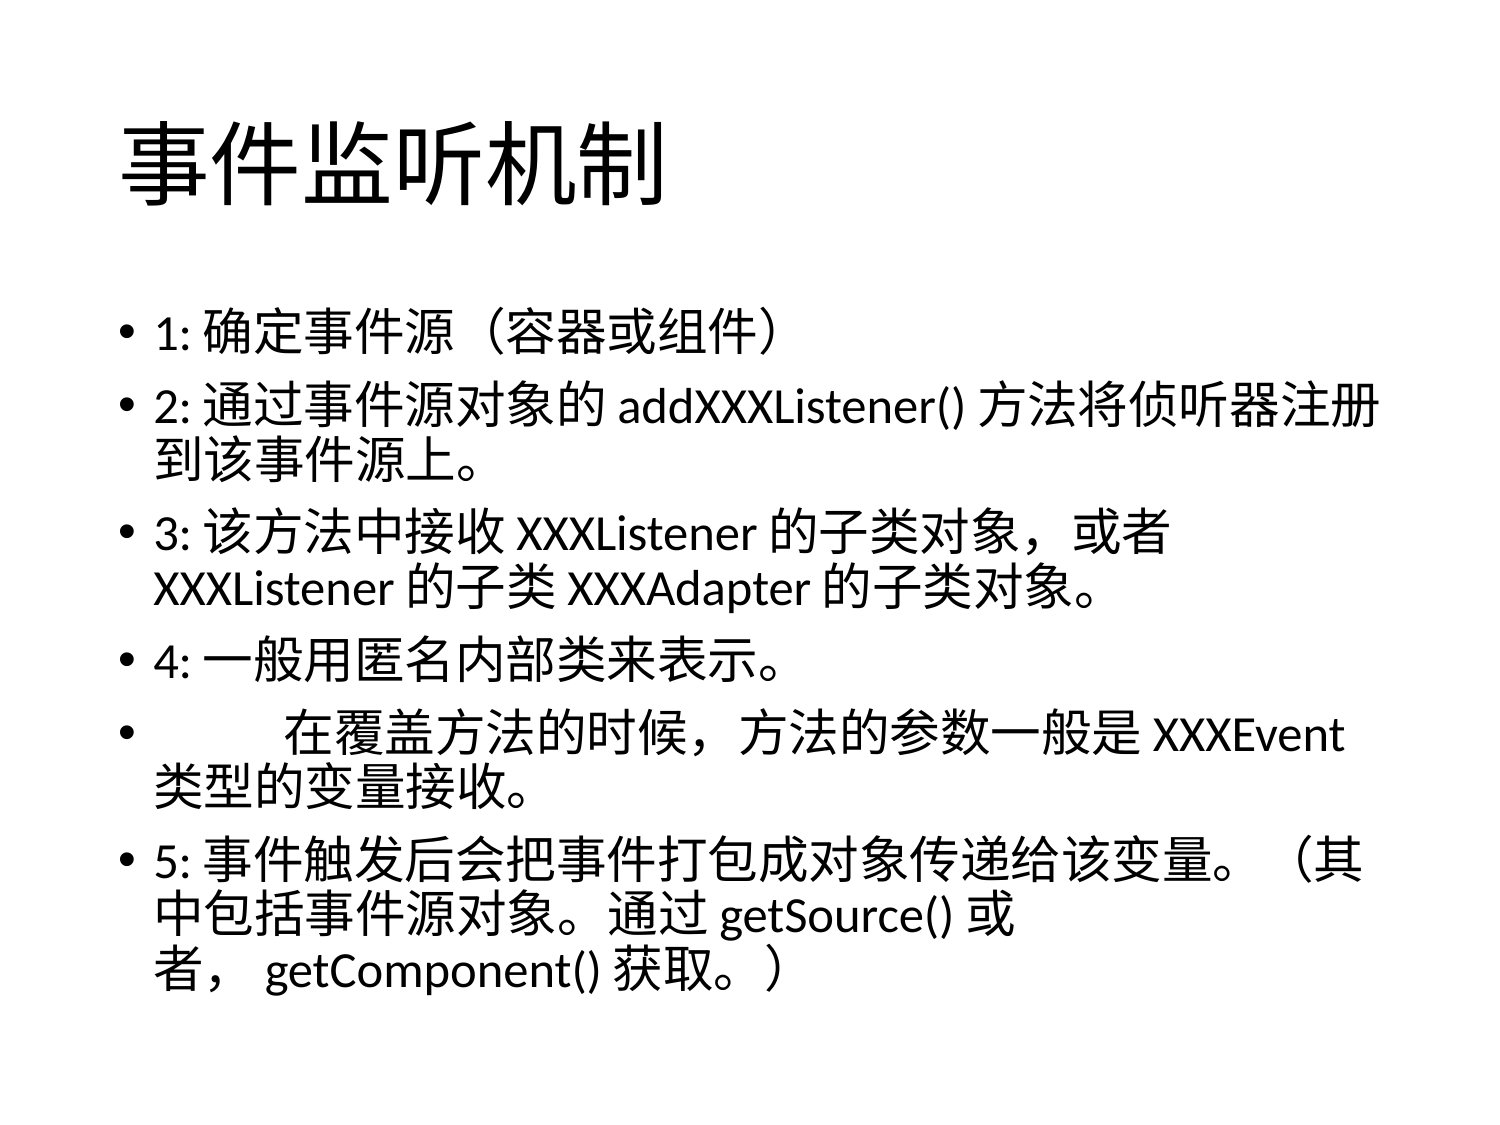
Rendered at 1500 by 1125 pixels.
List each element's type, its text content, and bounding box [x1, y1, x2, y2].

list 1:确定事件源（容器或组件） 2:通过事件源对象的addXXXListener()方法将侦听器注册到该事件源上。 3:该方法中接收XXXListener的子类对象，或者XXXListener的子类XXXAdapter的子类对象。 4:一般用匿名内部类来表示。 在覆盖方法的时候，方法的参数一般是XXXEvent类型的变量接收。 5:事件触发后会把事件打包成对象传递给该变量。（其中包括事件源对象。通过getSource()或者，getComponent()获取。） [103, 299, 1397, 1014]
title 事件监听机制 [103, 59, 1397, 278]
